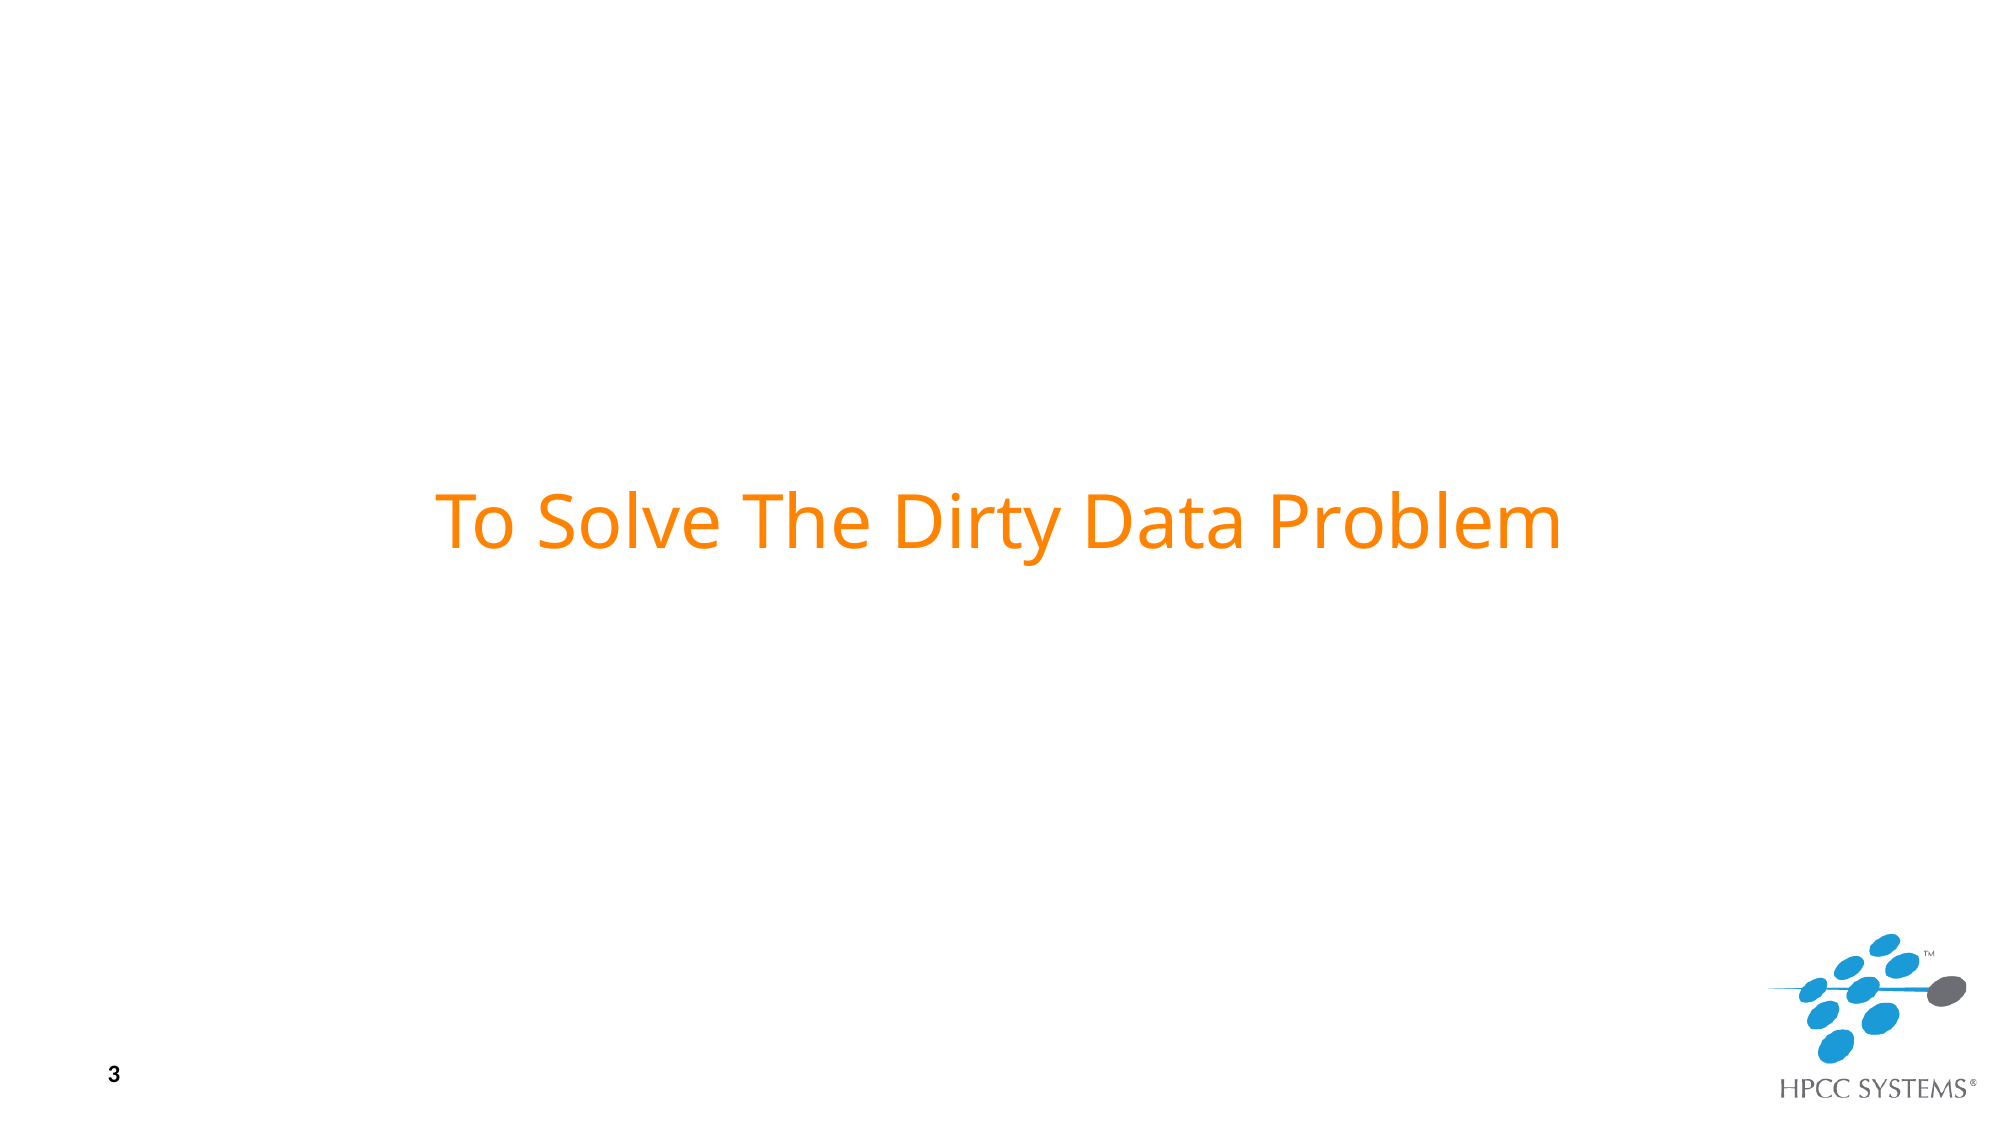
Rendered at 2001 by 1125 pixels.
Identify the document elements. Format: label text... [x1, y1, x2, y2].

title To Solve The Dirty Data Problem [55, 449, 1946, 599]
picture [1768, 934, 1977, 1098]
slide_number 3 [55, 1042, 121, 1103]
